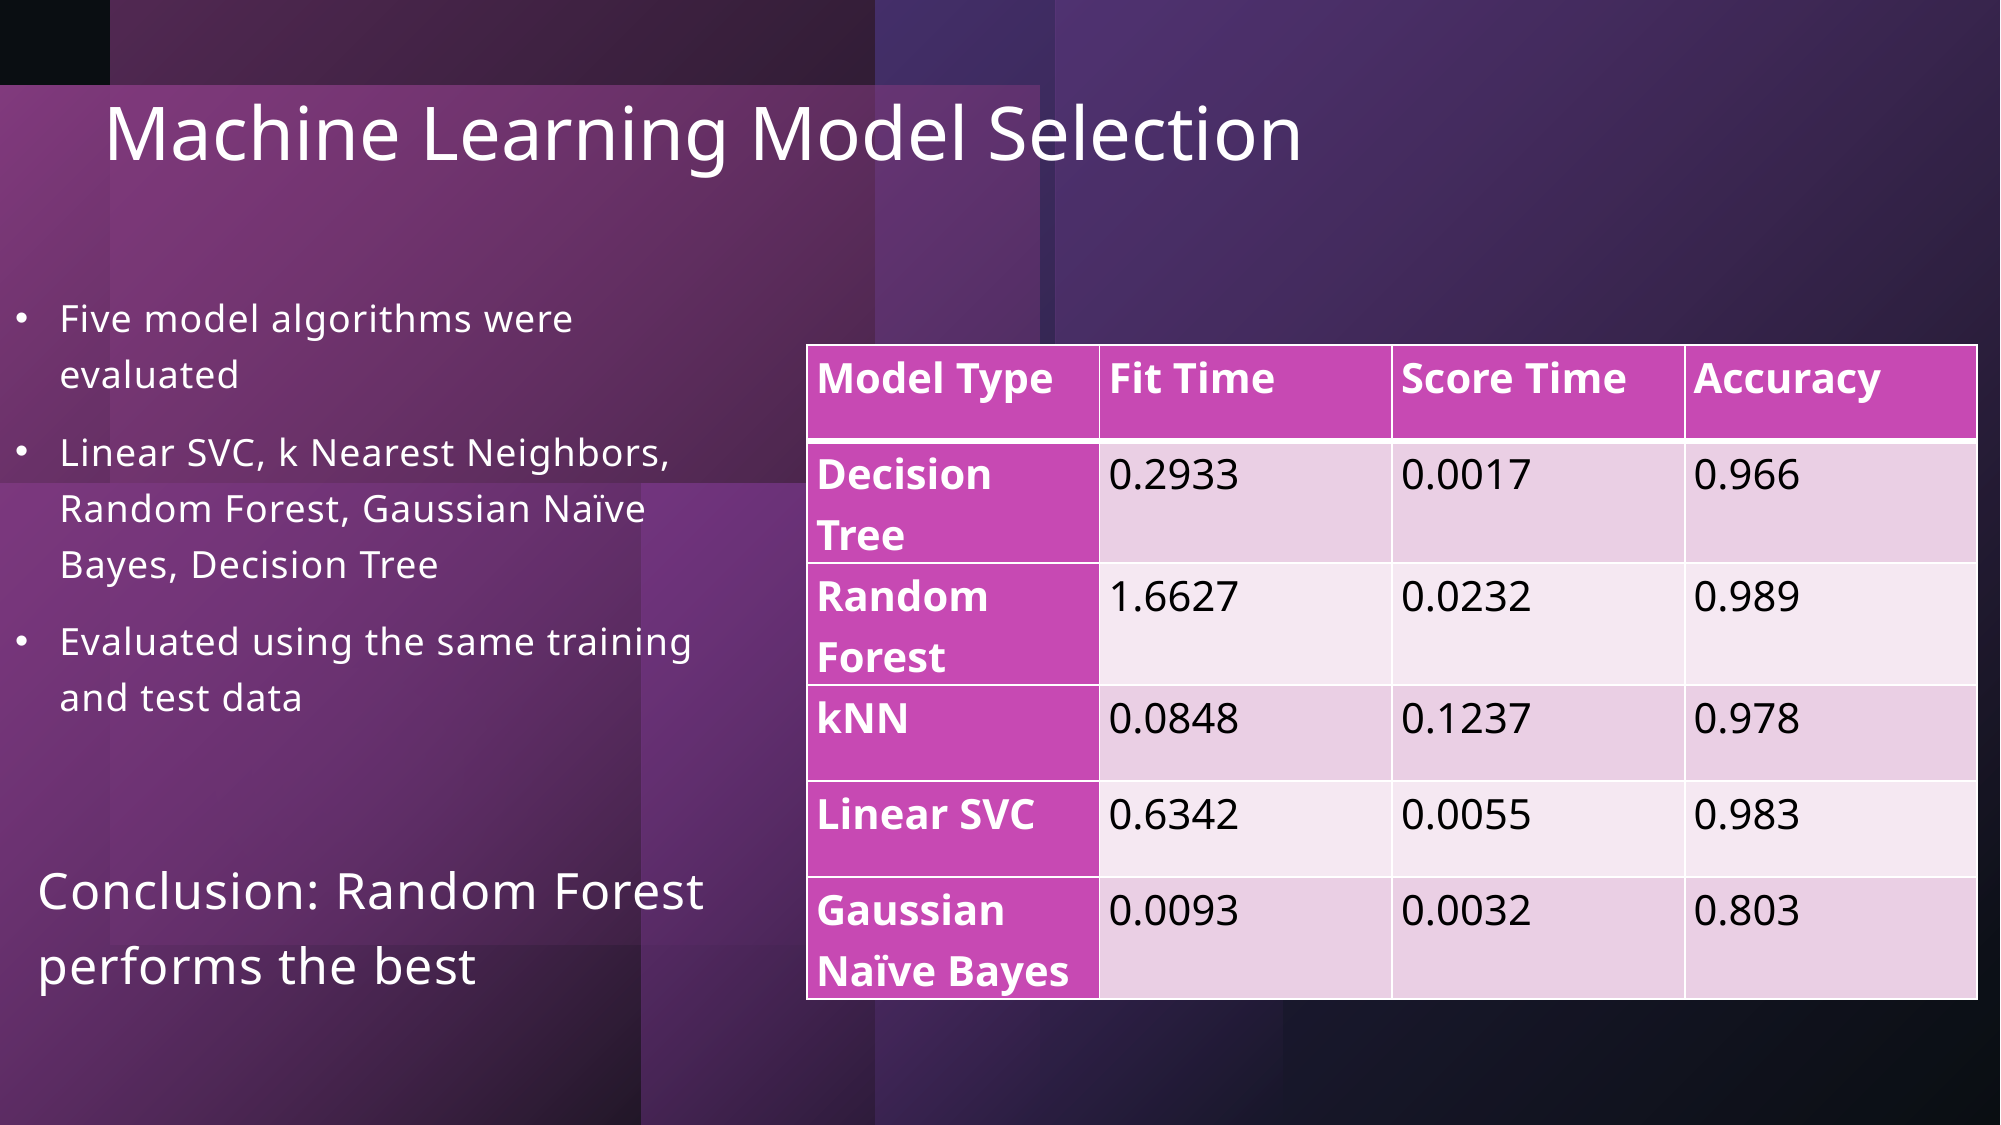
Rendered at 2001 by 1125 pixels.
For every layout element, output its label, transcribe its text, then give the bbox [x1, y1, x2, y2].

table_cell 0.6342 [1100, 782, 1391, 876]
table_cell 0.989 [1686, 564, 1976, 684]
table_cell 0.0032 [1393, 878, 1684, 998]
table_cell 0.2933 [1100, 444, 1391, 562]
table_cell 0.803 [1686, 878, 1976, 998]
table_header Model Type [808, 346, 1099, 438]
table_cell Decision Tree [808, 444, 1099, 562]
table_cell 0.983 [1686, 782, 1976, 876]
table_header Accuracy [1686, 346, 1976, 438]
table_cell 0.1237 [1393, 686, 1684, 780]
text_box Conclusion: Random Forest performs the best [22, 836, 767, 1057]
table_cell kNN [808, 686, 1099, 780]
table_cell 0.0093 [1100, 878, 1391, 998]
table_cell 1.6627 [1100, 564, 1391, 684]
table_header Fit Time [1100, 346, 1391, 438]
table_cell 0.0055 [1393, 782, 1684, 876]
table_cell 0.0232 [1393, 564, 1684, 684]
table_cell 0.0017 [1393, 444, 1684, 562]
table_cell 0.0848 [1100, 686, 1391, 780]
table_header Score Time [1393, 346, 1684, 438]
table_cell Random Forest [808, 564, 1099, 684]
table_cell Linear SVC [808, 782, 1099, 876]
table_cell 0.978 [1686, 686, 1976, 780]
list Five model algorithms were evaluated Linear SVC, k Nearest Neighbors, Random Forest, Gaussian Naïve Bayes, Decision Tree Evaluated using the same training and test data [0, 276, 744, 760]
table_cell 0.966 [1686, 444, 1976, 562]
title Machine Learning Model Selection [88, 88, 1908, 185]
table_cell Gaussian Naïve Bayes [808, 878, 1099, 998]
